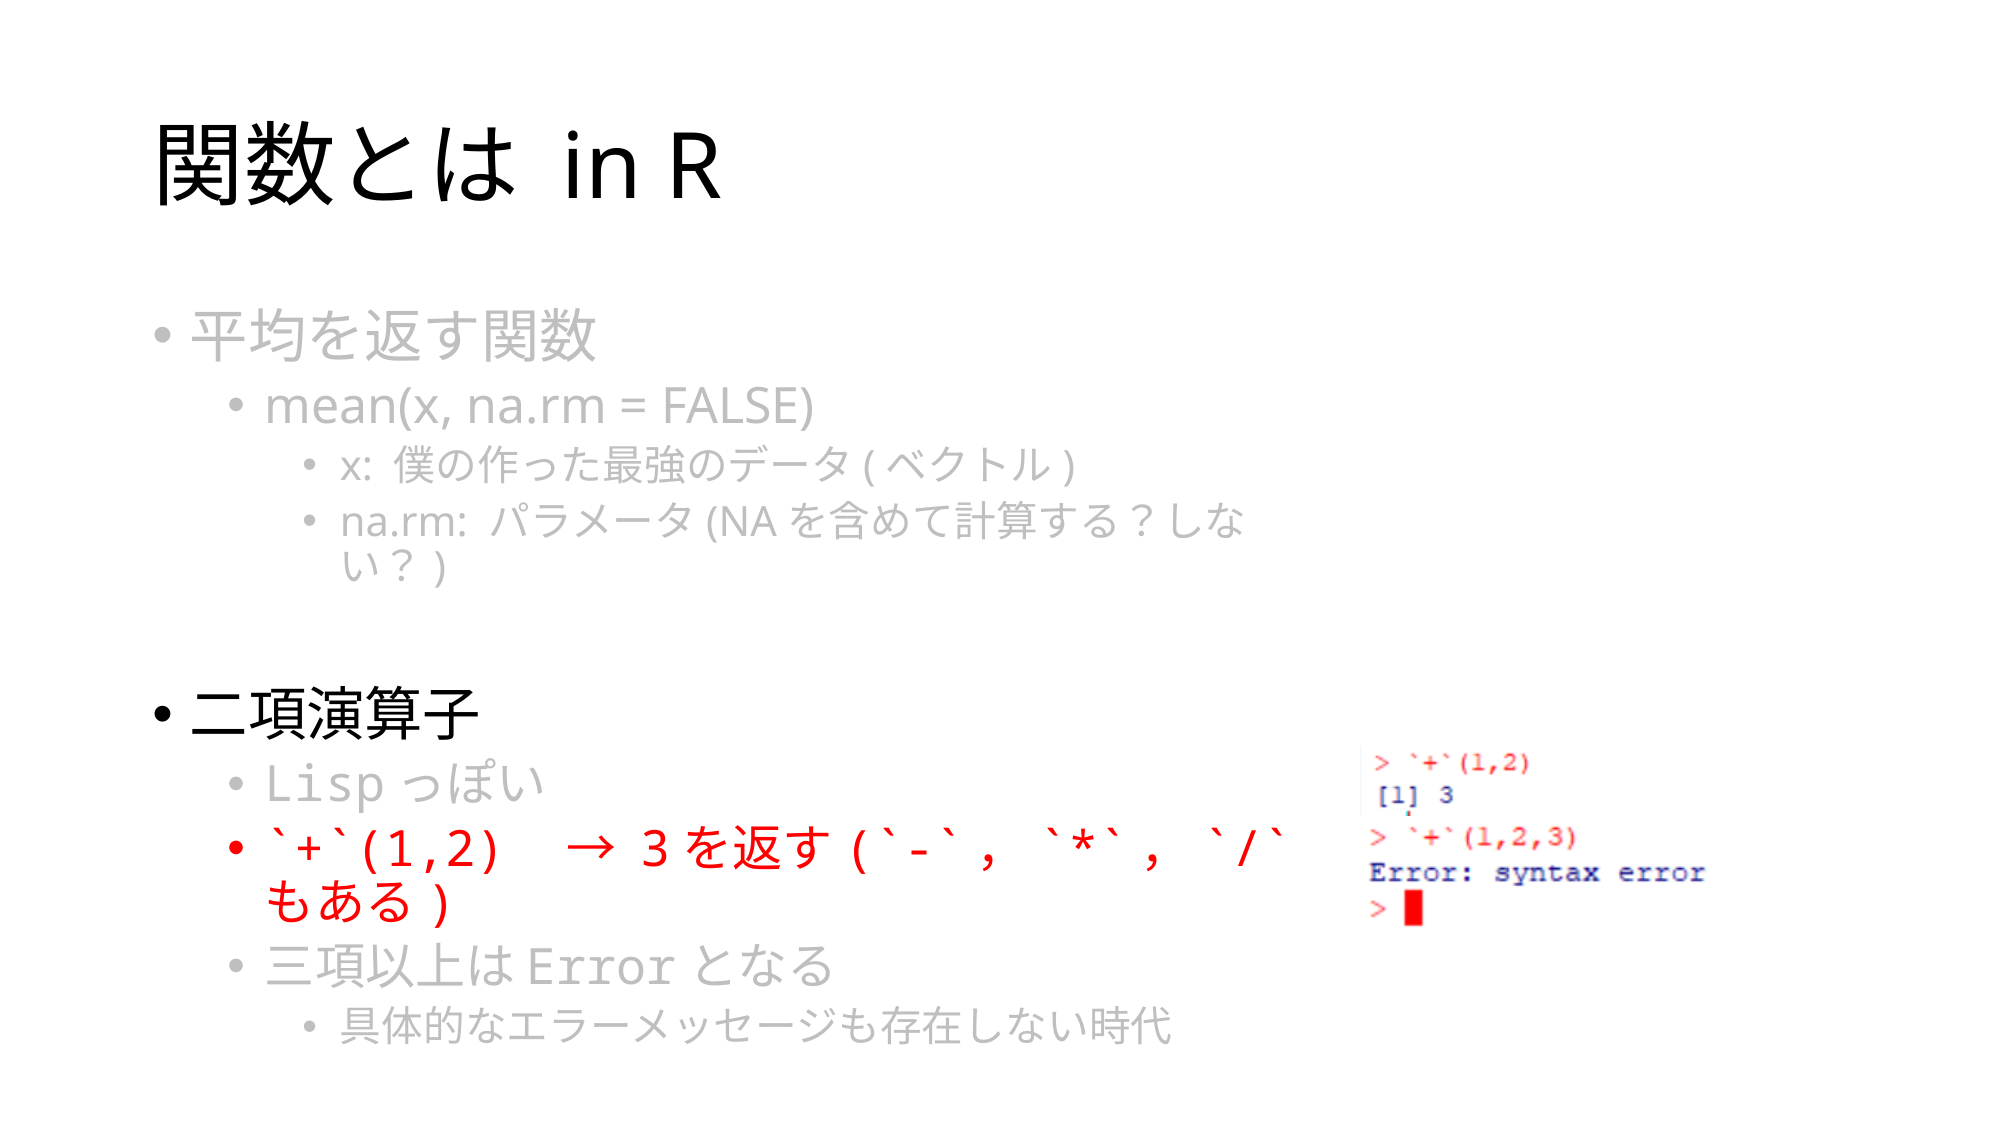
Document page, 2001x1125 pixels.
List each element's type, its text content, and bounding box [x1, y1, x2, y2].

list 平均を返す関数 mean(x, na.rm = FALSE) x: 僕の作った最強のデータ(ベクトル) na.rm: パラメータ(NAを含めて計算する？しない？) 二項演算子 Lispっぽい `+`(1,2) → 3を返す(`-`，`*`，`/`もある) 三項以上はErrorとなる 具体的なエラーメッセージも存在しない時代 [137, 299, 1361, 1014]
title 関数とは in R [137, 59, 1863, 278]
picture [1360, 746, 1717, 944]
